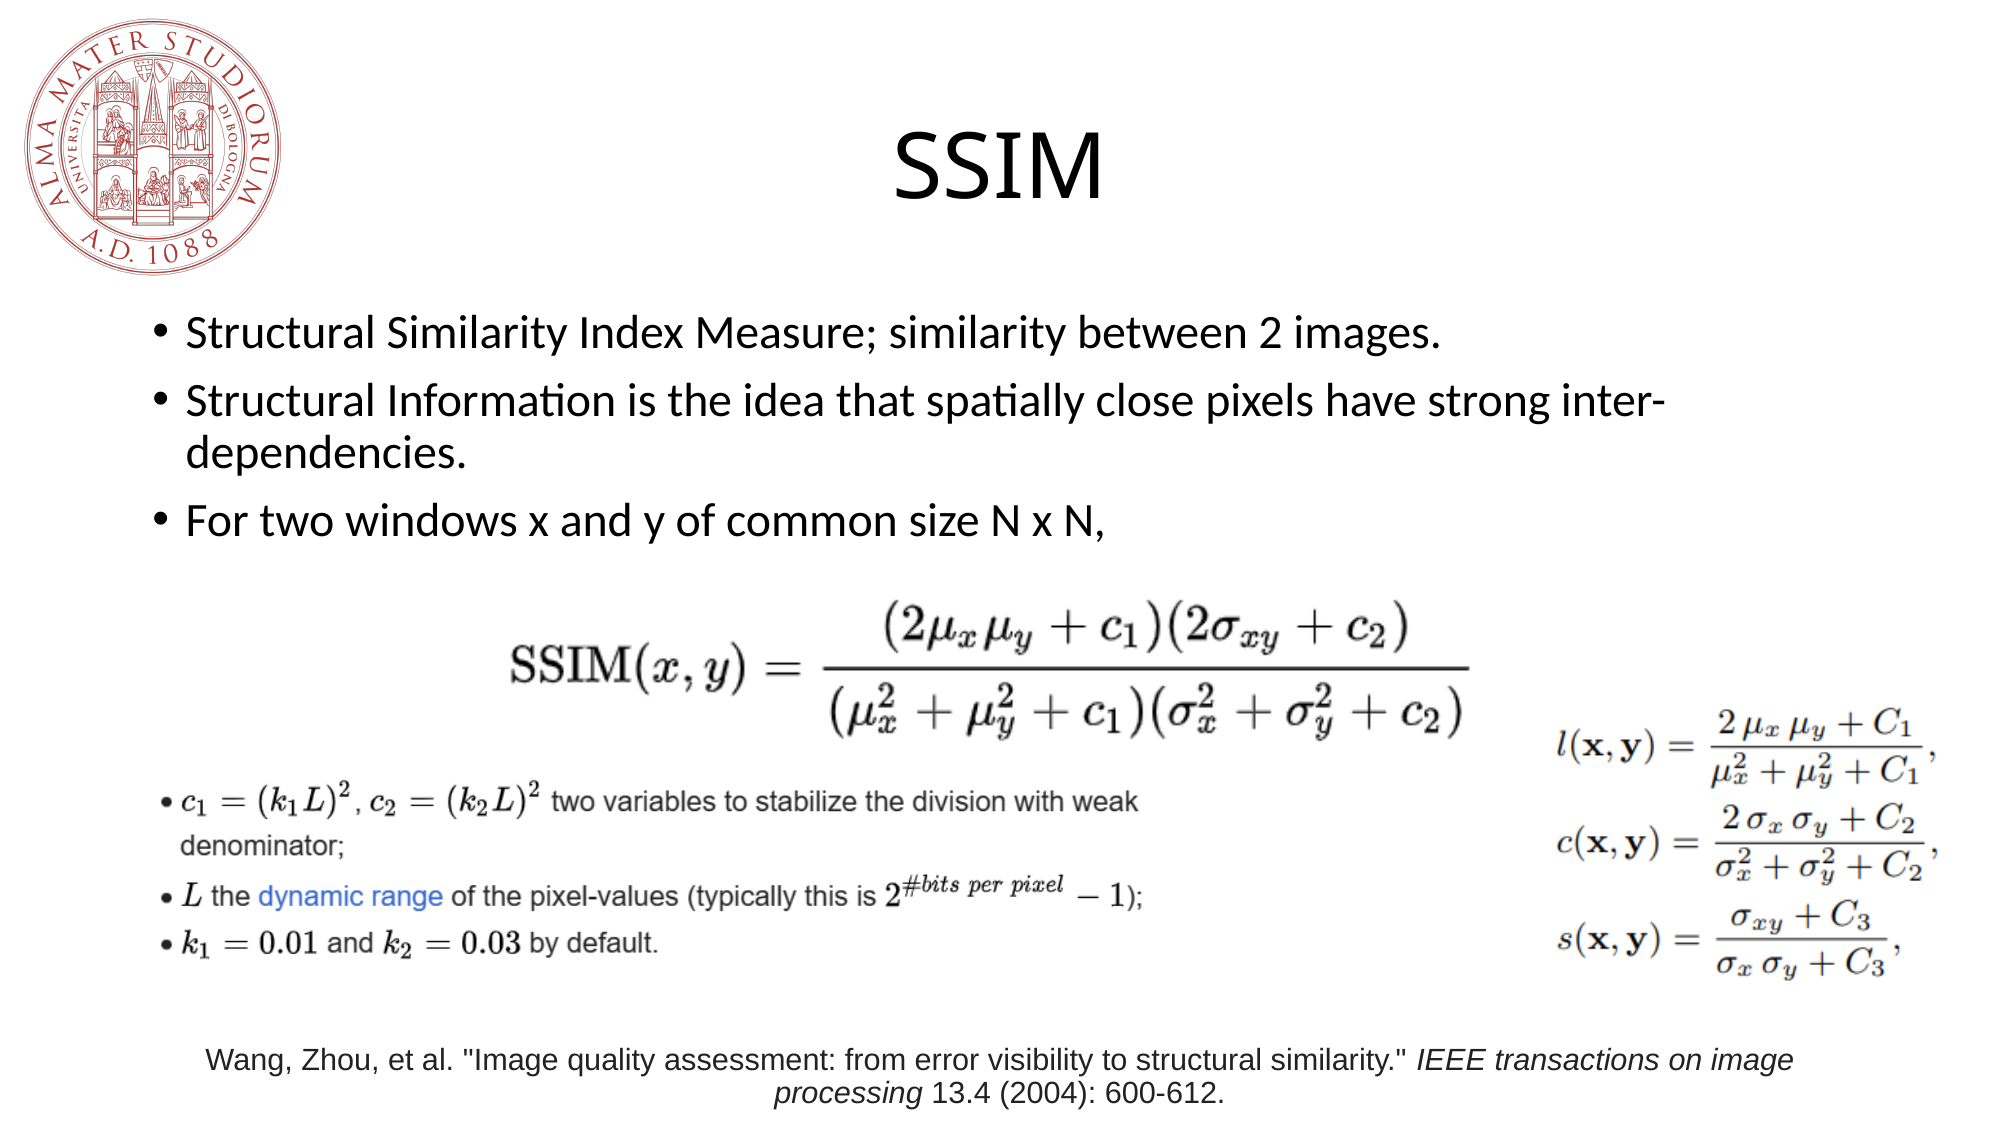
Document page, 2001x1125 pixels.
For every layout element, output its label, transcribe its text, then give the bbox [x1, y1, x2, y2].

picture [137, 775, 1148, 967]
picture [22, 17, 283, 278]
picture [1551, 705, 1947, 985]
list Structural Similarity Index Measure; similarity between 2 images. Structural Information is the idea that spatially close pixels have strong inter-dependencies. For two windows x and y of common size N x N, Wang, Zhou, et al. "Image quality assessment: from error visibility to structural similarity." IEEE transactions on image processing 13.4 (2004): 600-612. [137, 299, 1863, 1125]
picture [507, 595, 1493, 751]
title SSIM [137, 59, 1863, 278]
